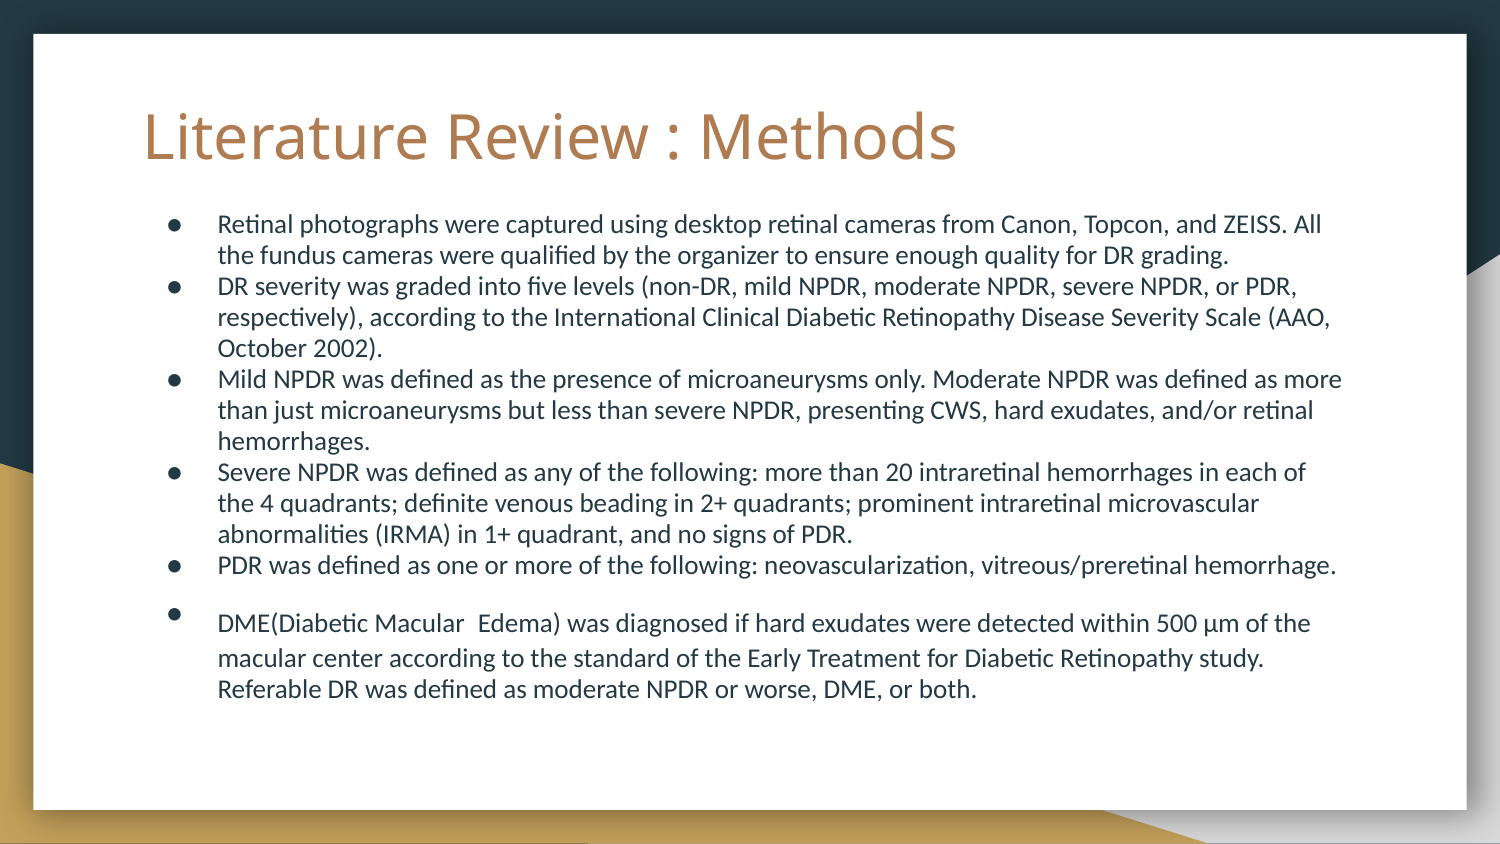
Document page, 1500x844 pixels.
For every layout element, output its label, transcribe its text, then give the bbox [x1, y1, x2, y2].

title Literature Review : Methods [127, 78, 1359, 194]
list Retinal photographs were captured using desktop retinal cameras from Canon, Topcon, and ZEISS. All the fundus cameras were qualified by the organizer to ensure enough quality for DR grading. DR severity was graded into five levels (non-DR, mild NPDR, moderate NPDR, severe NPDR, or PDR, respectively), according to the International Clinical Diabetic Retinopathy Disease Severity Scale (AAO, October 2002). Mild NPDR was defined as the presence of microaneurysms only. Moderate NPDR was defined as more than just microaneurysms but less than severe NPDR, presenting CWS, hard exudates, and/or retinal hemorrhages. Severe NPDR was defined as any of the following: more than 20 intraretinal hemorrhages in each of the 4 quadrants; definite venous beading in 2+ quadrants; prominent intraretinal microvascular abnormalities (IRMA) in 1+ quadrant, and no signs of PDR. PDR was defined as one or more of the following: neovascularization, vitreous/preretinal hemorrhage. DME(Diabetic Macular Edema) was diagnosed if hard exudates were detected within 500 μm of the macular center according to the standard of the Early Treatment for Diabetic Retinopathy study. Referable DR was defined as moderate NPDR or worse, DME, or both. [127, 194, 1359, 778]
